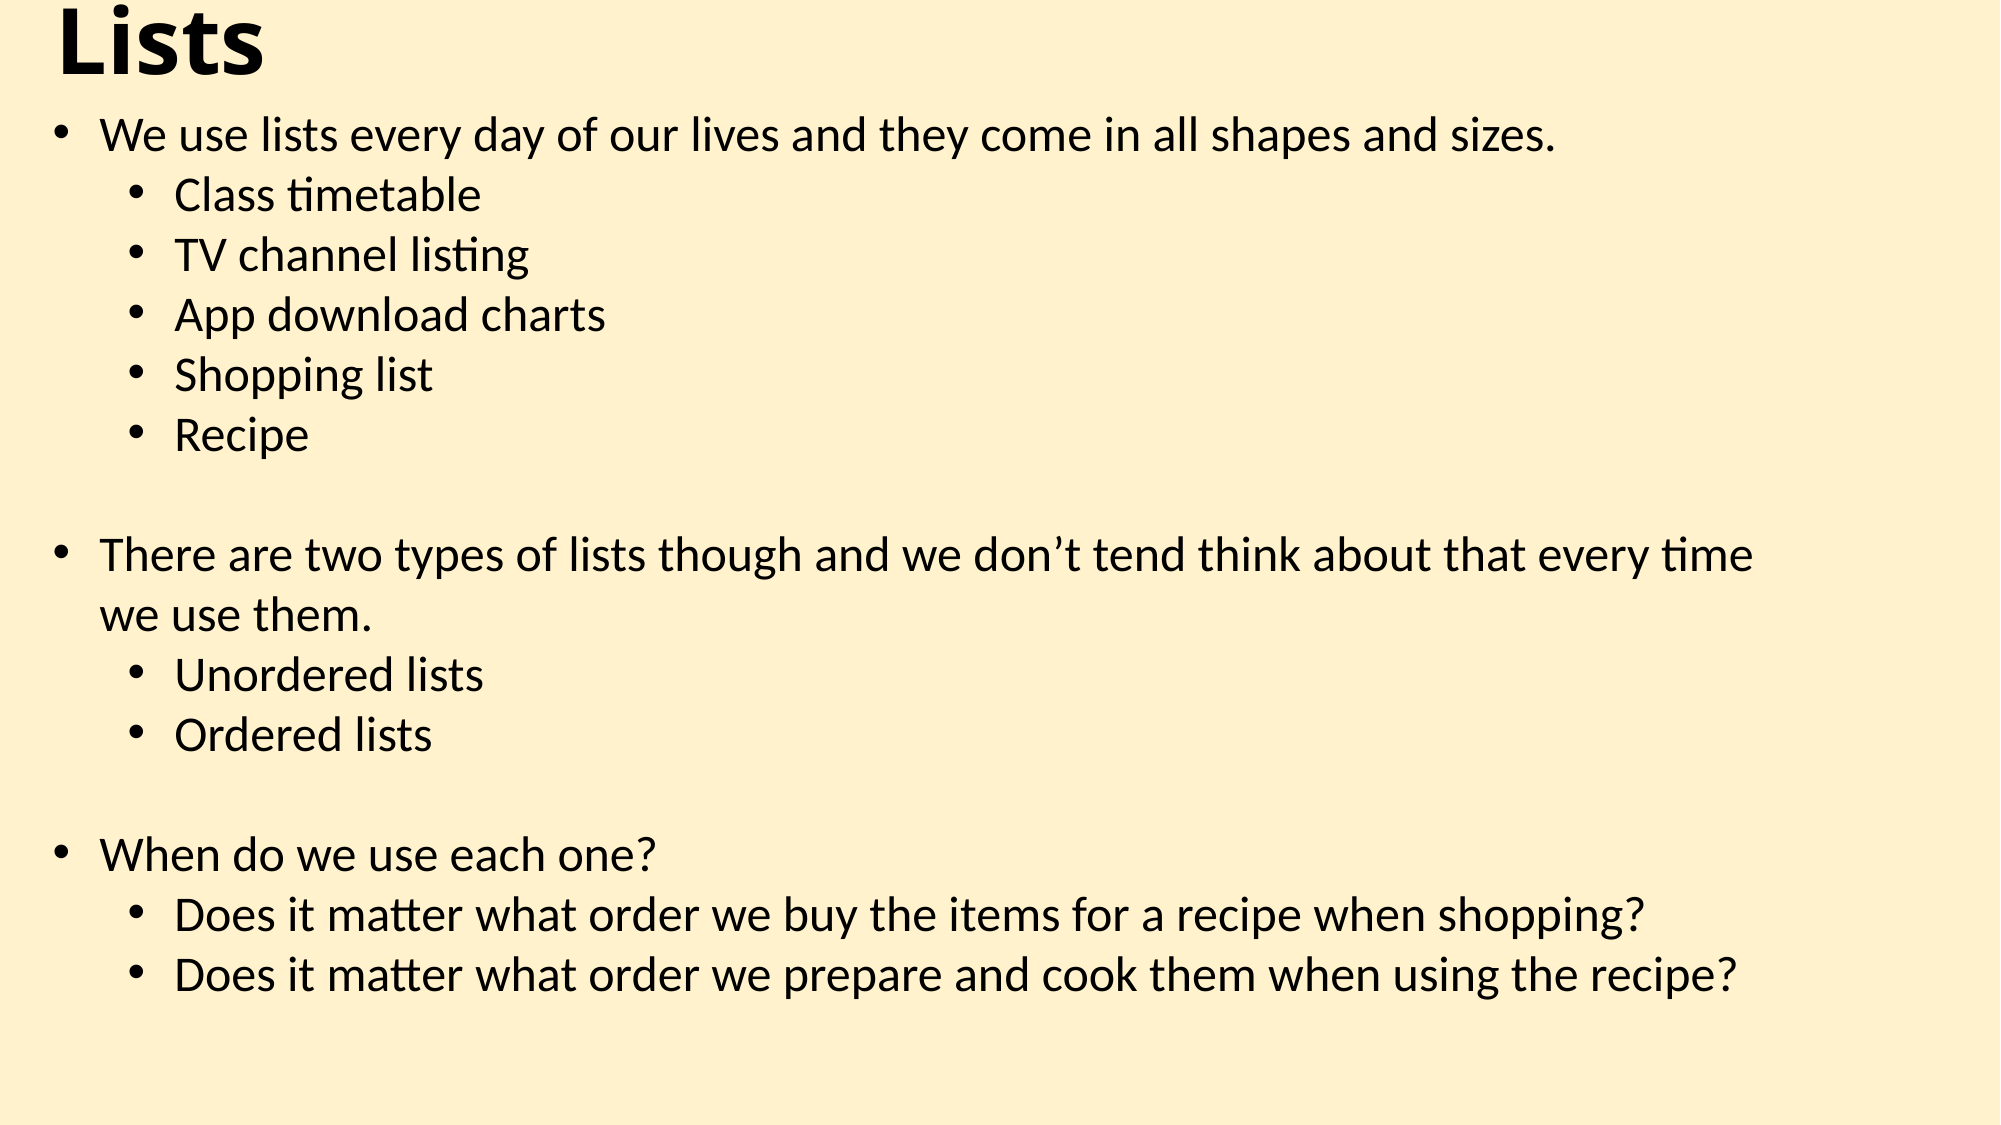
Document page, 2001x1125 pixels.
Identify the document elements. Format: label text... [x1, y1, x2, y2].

text_box We use lists every day of our lives and they come in all shapes and sizes. Class timetable TV channel listing App download charts Shopping list Recipe There are two types of lists though and we don’t tend think about that every time we use them. Unordered lists Ordered lists When do we use each one? Does it matter what order we buy the items for a recipe when shopping? Does it matter what order we prepare and cook them when using the recipe? [37, 93, 1823, 1125]
title Lists [40, 0, 1570, 93]
